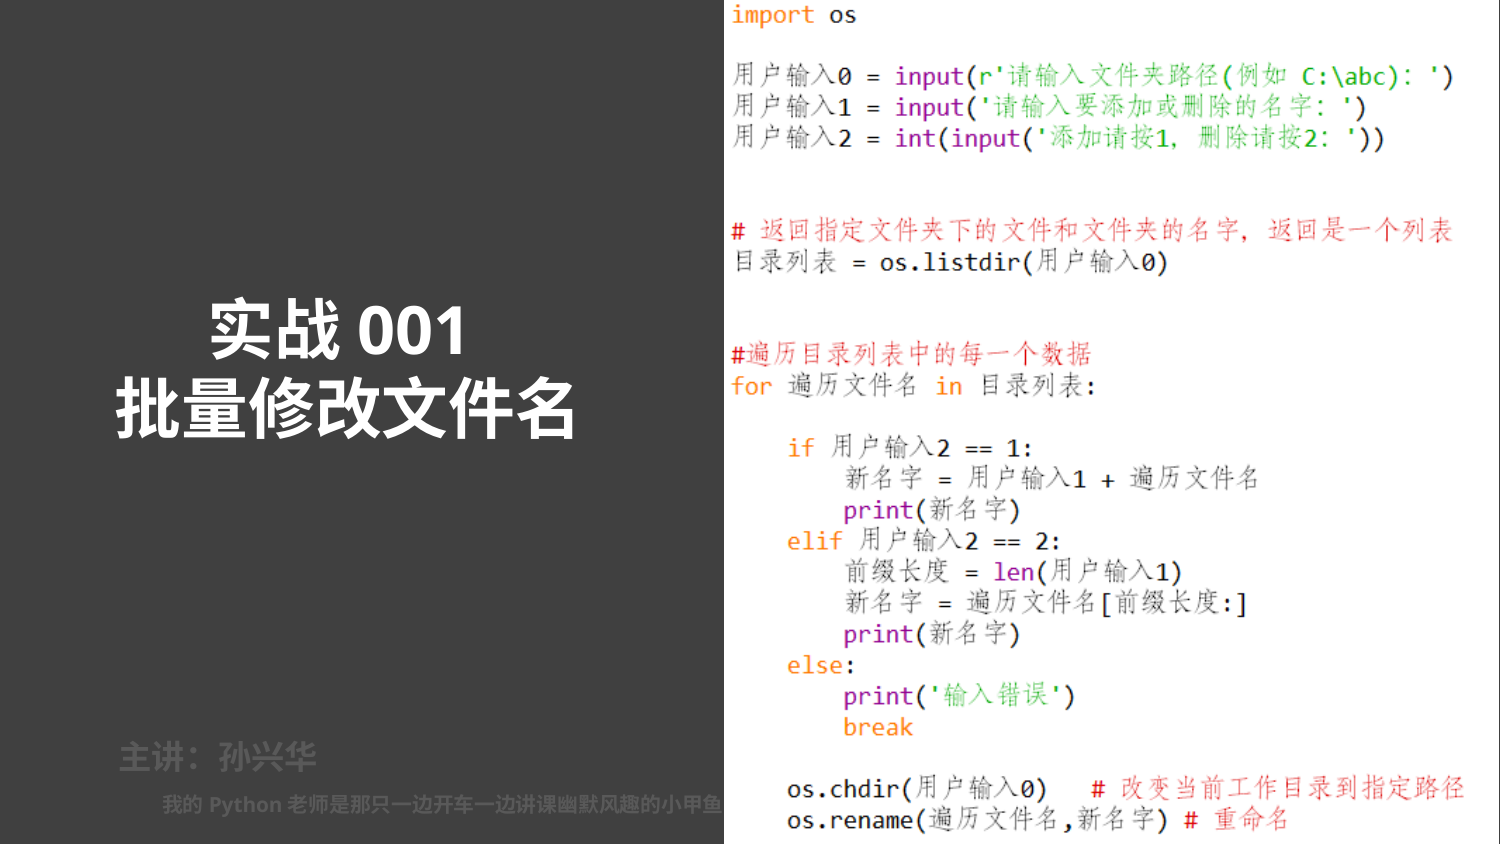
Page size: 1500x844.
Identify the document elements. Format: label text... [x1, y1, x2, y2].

picture [723, 0, 1500, 844]
text_box 实战001 批量修改文件名 [41, 280, 656, 494]
